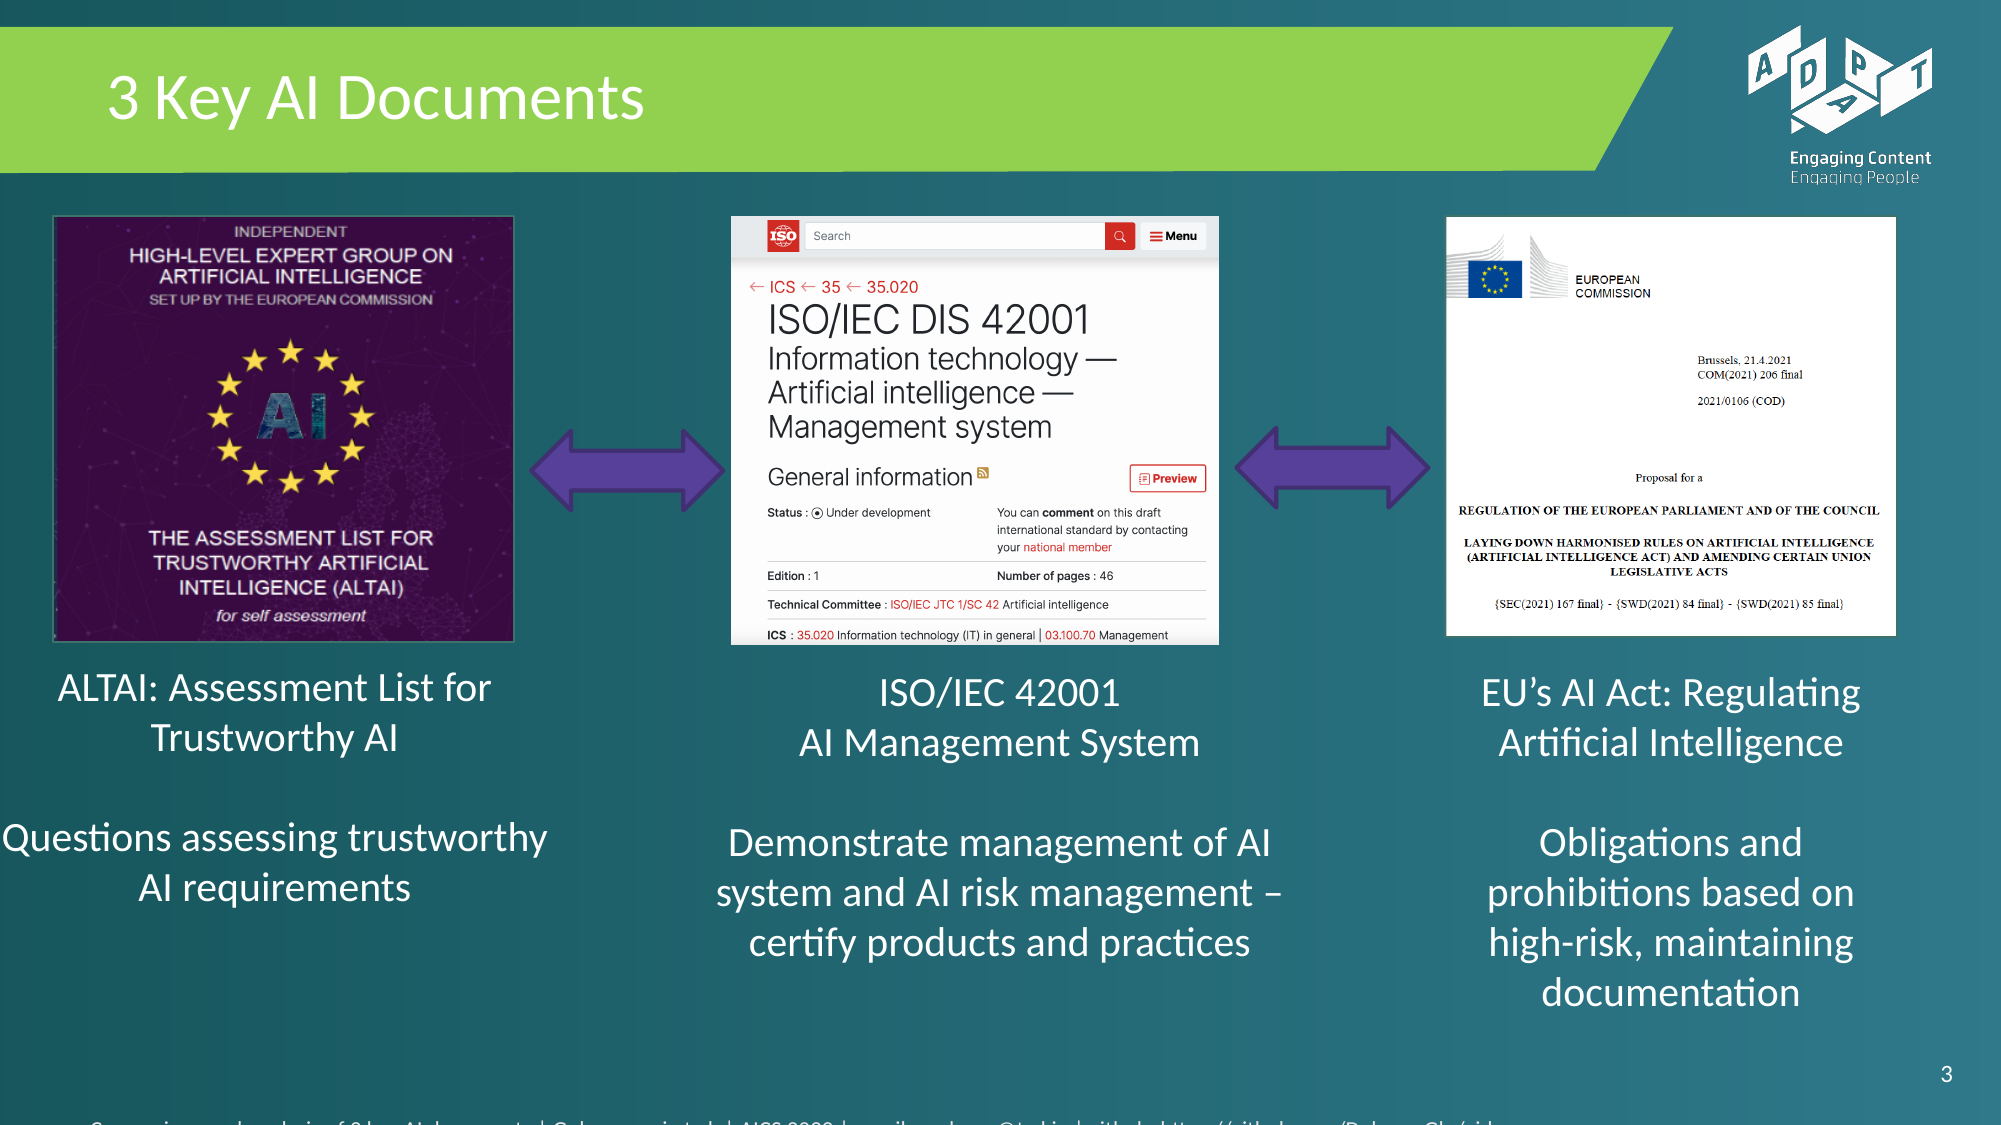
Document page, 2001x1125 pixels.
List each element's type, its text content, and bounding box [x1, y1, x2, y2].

text_box ISO/IEC 42001 AI Management System Demonstrate management of AI system and AI risk management – certify products and practices [691, 657, 1309, 1007]
picture [1445, 216, 1897, 636]
text_box EU’s AI Act: Regulating Artificial Intelligence Obligations and prohibitions based on high-risk, maintaining documentation [1427, 657, 1915, 1125]
slide_number 2 [1915, 1042, 1969, 1103]
text_box [529, 428, 726, 513]
text_box ALTAI: Assessment List for Trustworthy AI Questions assessing trustworthy AI requirements [0, 652, 571, 953]
text_box [1234, 425, 1431, 510]
title 3 Key AI Documents [91, 39, 1572, 156]
picture [53, 216, 514, 642]
picture [1748, 24, 1932, 185]
picture [731, 216, 1220, 645]
